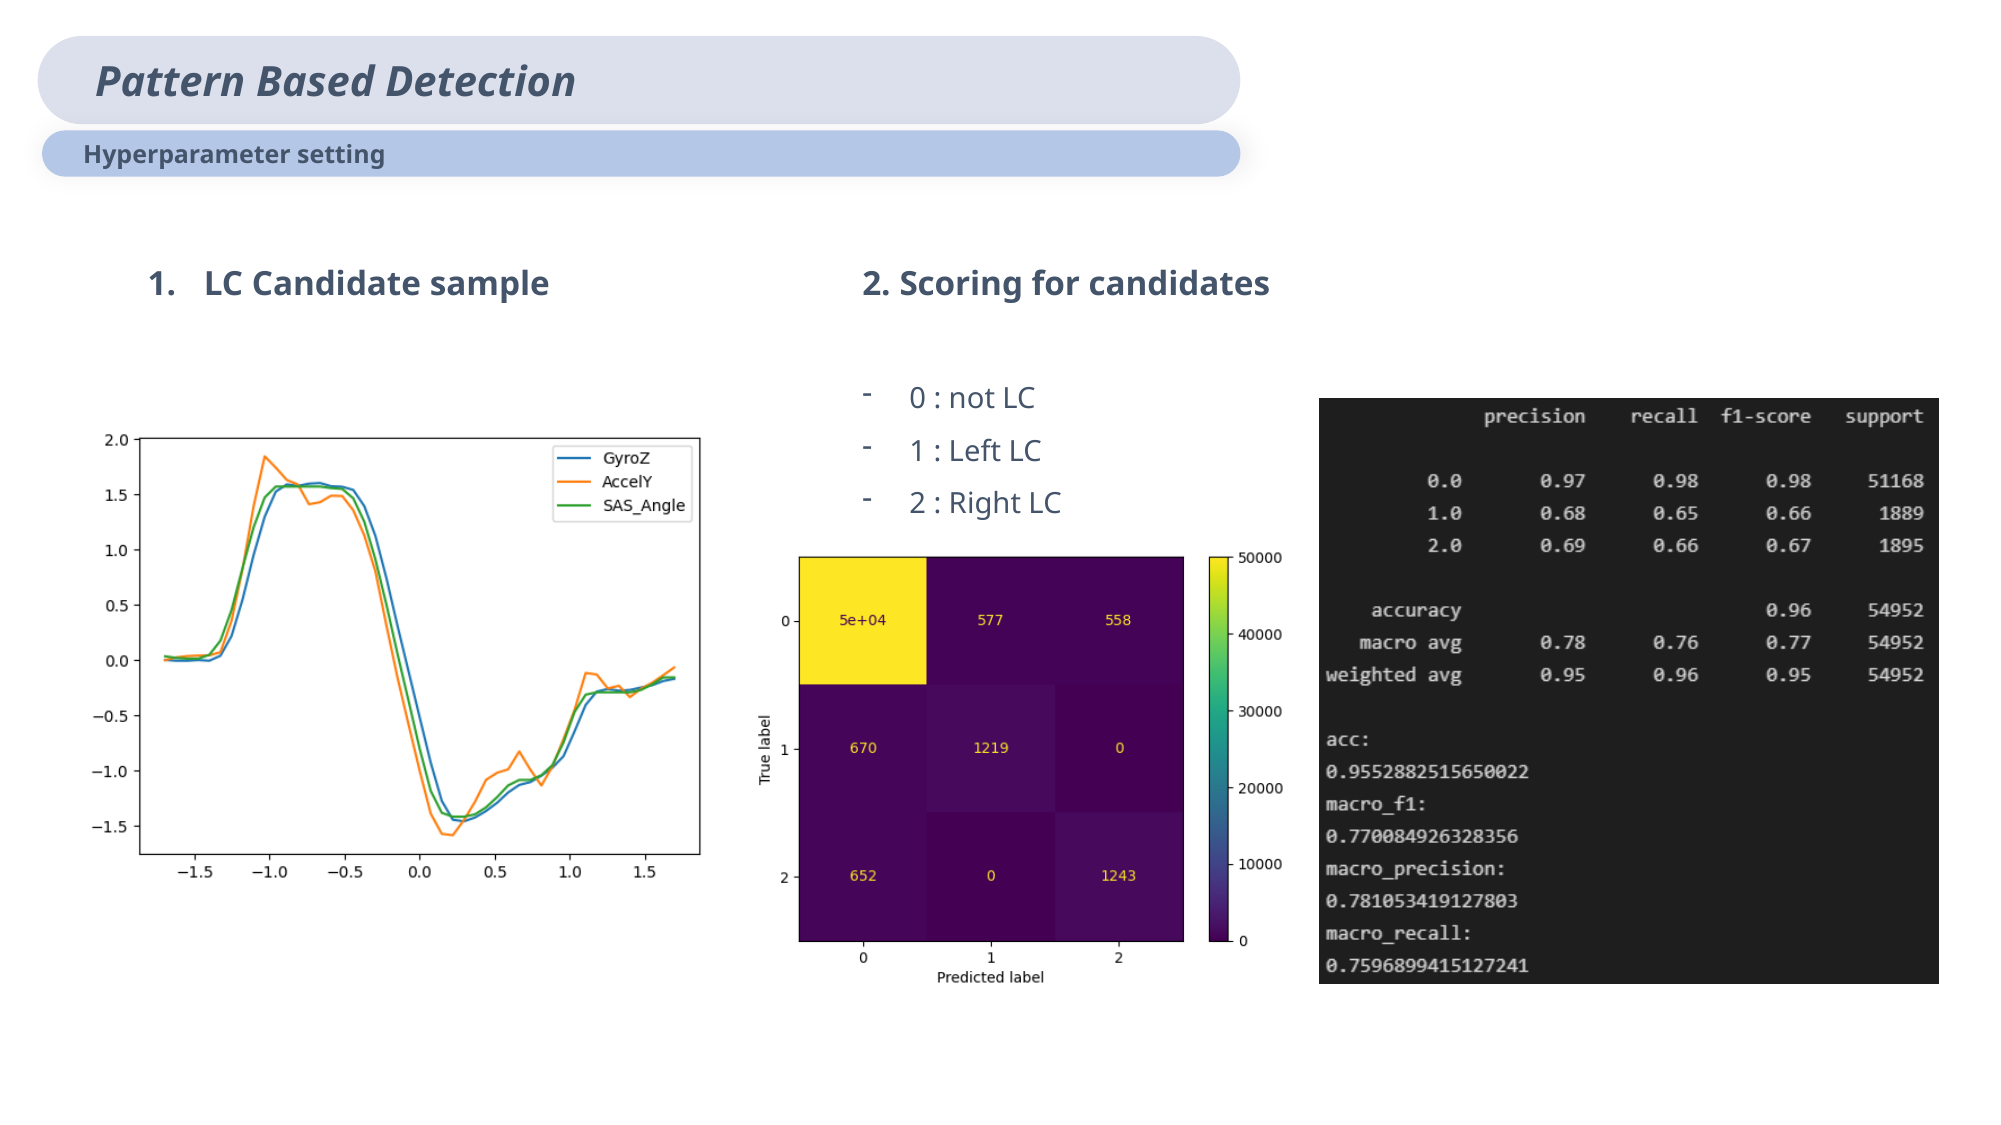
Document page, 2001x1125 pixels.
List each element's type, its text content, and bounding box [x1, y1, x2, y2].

text_box [33, 181, 1967, 1099]
text_box 2. Scoring for candidates 0 : not LC 1 : Left LC 2 : Right LC [847, 235, 1848, 527]
picture [1318, 398, 1939, 984]
text_box Pattern Based Detection [36, 34, 1242, 126]
text_box LC Candidate sample [132, 235, 566, 363]
picture [750, 552, 1293, 995]
picture [84, 422, 705, 890]
text_box Hyperparameter setting [41, 129, 1242, 178]
